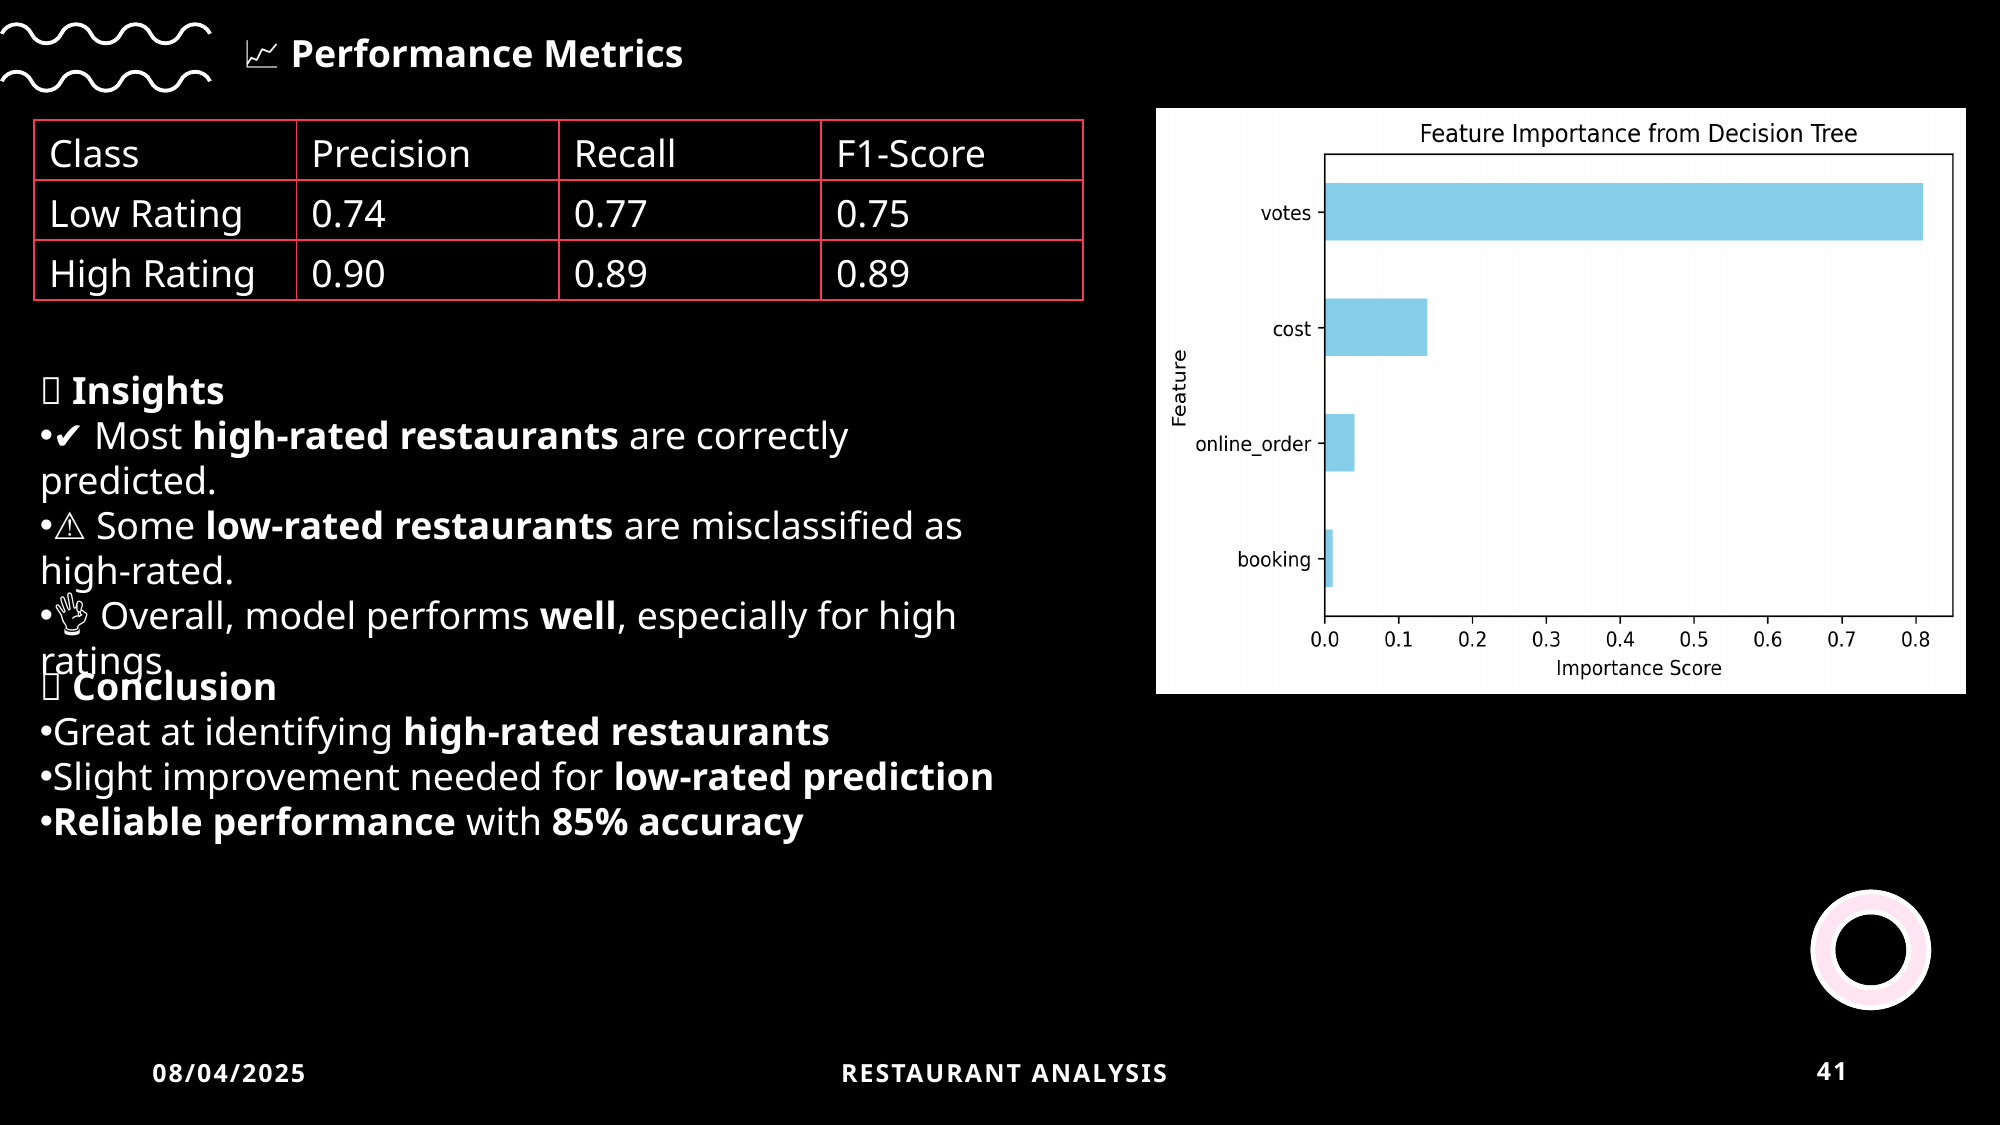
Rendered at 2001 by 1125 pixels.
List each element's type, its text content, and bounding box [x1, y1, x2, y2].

table_cell 0.77 [560, 181, 820, 239]
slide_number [137, 1042, 392, 1103]
table_cell High Rating [35, 241, 296, 299]
table_cell 0.89 [822, 241, 1082, 299]
table_cell 0.75 [822, 181, 1082, 239]
table_cell Low Rating [35, 181, 296, 239]
text_box 📌 Insights ✔️ Most high-rated restaurants are correctly predicted. ⚠️ Some low-rated restaurants are misclassified as high-rated. 👌 Overall, model performs well, especially for high ratings. [24, 359, 1025, 655]
table_cell 0.74 [297, 181, 558, 239]
table_header Recall [560, 121, 820, 179]
table_header F1-Score [822, 121, 1082, 179]
footer Restaurant Analysis [662, 1042, 1338, 1103]
slide_number 41 [1412, 1042, 1863, 1103]
text_box ✅ Conclusion Great at identifying high-rated restaurants Slight improvement needed for low-rated prediction Reliable performance with 85% accuracy [24, 655, 1025, 851]
table_header Class [35, 121, 296, 179]
picture [1155, 108, 1966, 695]
text_box 📈 Performance Metrics [228, 22, 1229, 83]
table_cell 0.90 [297, 241, 558, 299]
table_cell 0.89 [560, 241, 820, 299]
table_header Precision [297, 121, 558, 179]
